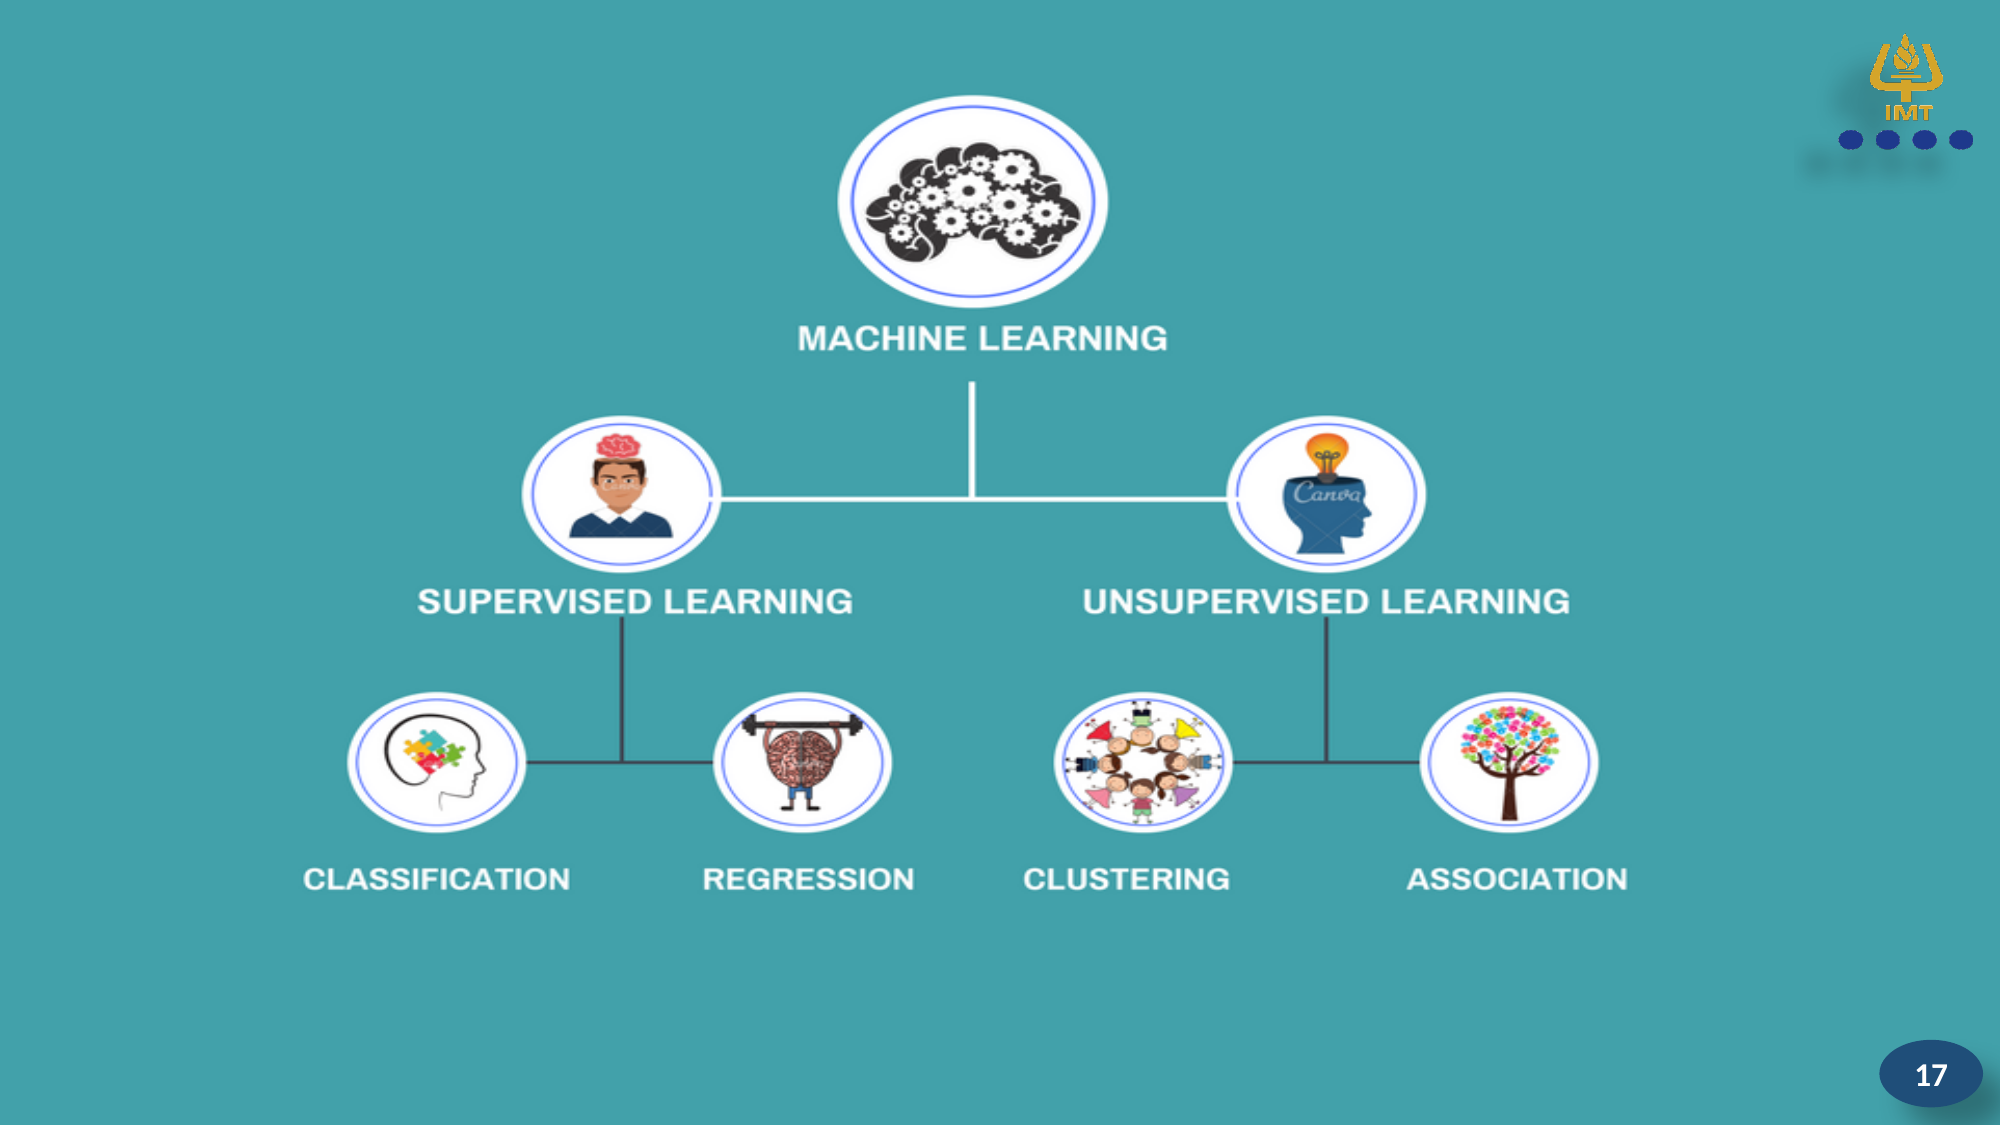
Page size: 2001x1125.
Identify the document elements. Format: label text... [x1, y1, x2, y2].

picture [1838, 33, 1973, 150]
slide_number 17 [1879, 1039, 1984, 1108]
picture [91, 79, 1794, 921]
